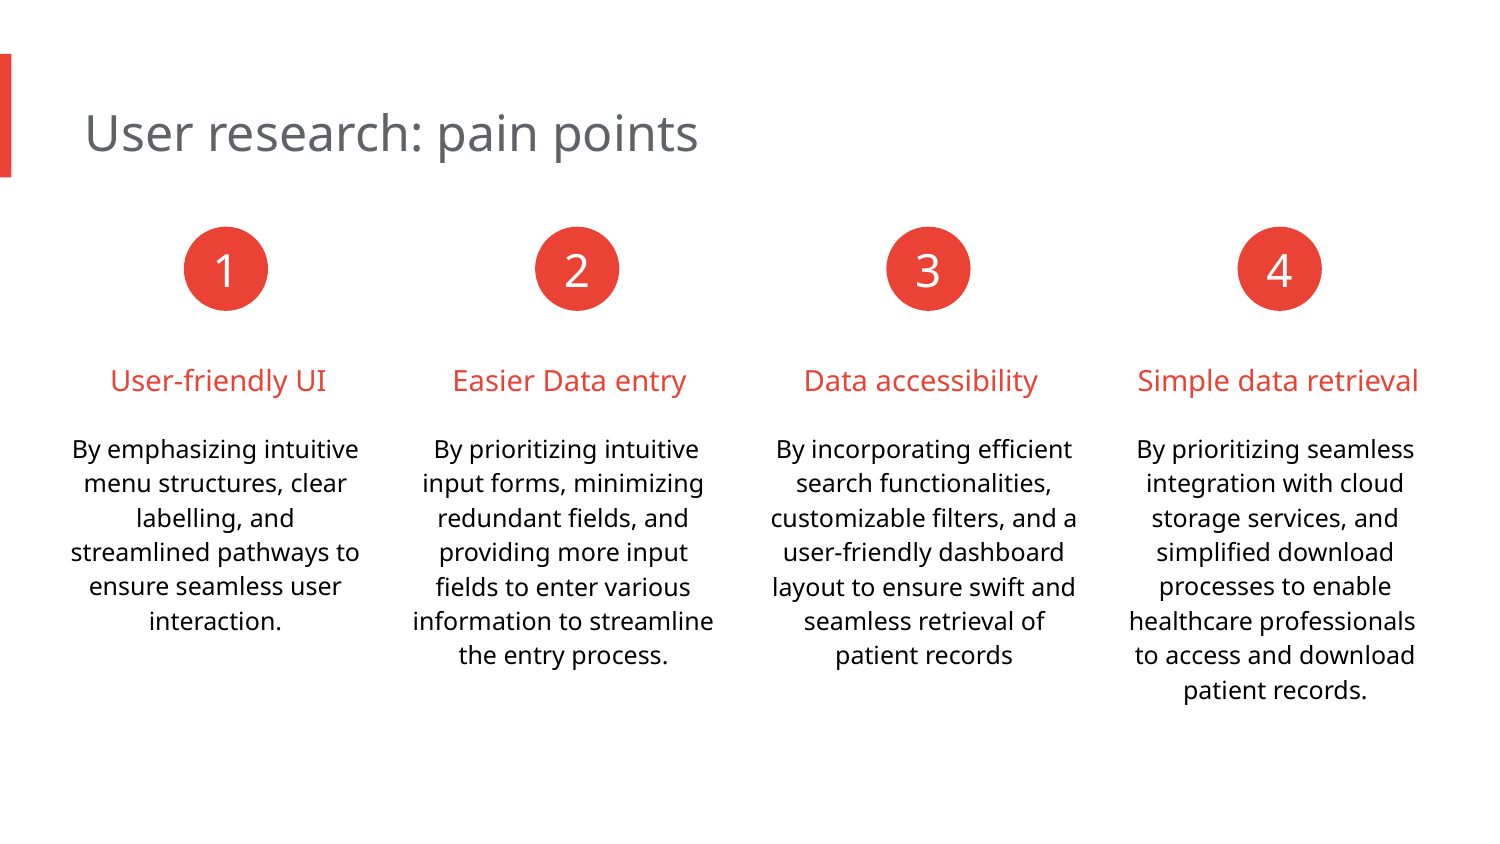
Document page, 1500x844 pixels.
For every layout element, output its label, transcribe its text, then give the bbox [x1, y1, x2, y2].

text_box By incorporating efficient search functionalities, customizable filters, and a user-friendly dashboard layout to ensure swift and seamless retrieval of patient records [769, 413, 1095, 685]
text_box 2 [535, 226, 620, 311]
text_box By prioritizing seamless integration with cloud storage services, and simplified download processes to enable healthcare professionals to access and download patient records. [1120, 413, 1446, 720]
text_box User-friendly UI [72, 329, 380, 412]
text_box Data accessibility [774, 329, 1083, 412]
text_box 4 [1237, 226, 1322, 311]
text_box By prioritizing intuitive input forms, minimizing redundant fields, and providing more input fields to enter various information to streamline the entry process. [411, 413, 731, 685]
text_box Simple data retrieval [1126, 329, 1446, 412]
text_box Easier Data entry [423, 329, 731, 412]
text_box User research: pain points [84, 85, 1095, 176]
text_box By emphasizing intuitive menu structures, clear labelling, and streamlined pathways to ensure seamless user interaction. [66, 413, 380, 651]
text_box 3 [886, 226, 971, 311]
text_box 1 [183, 226, 269, 311]
